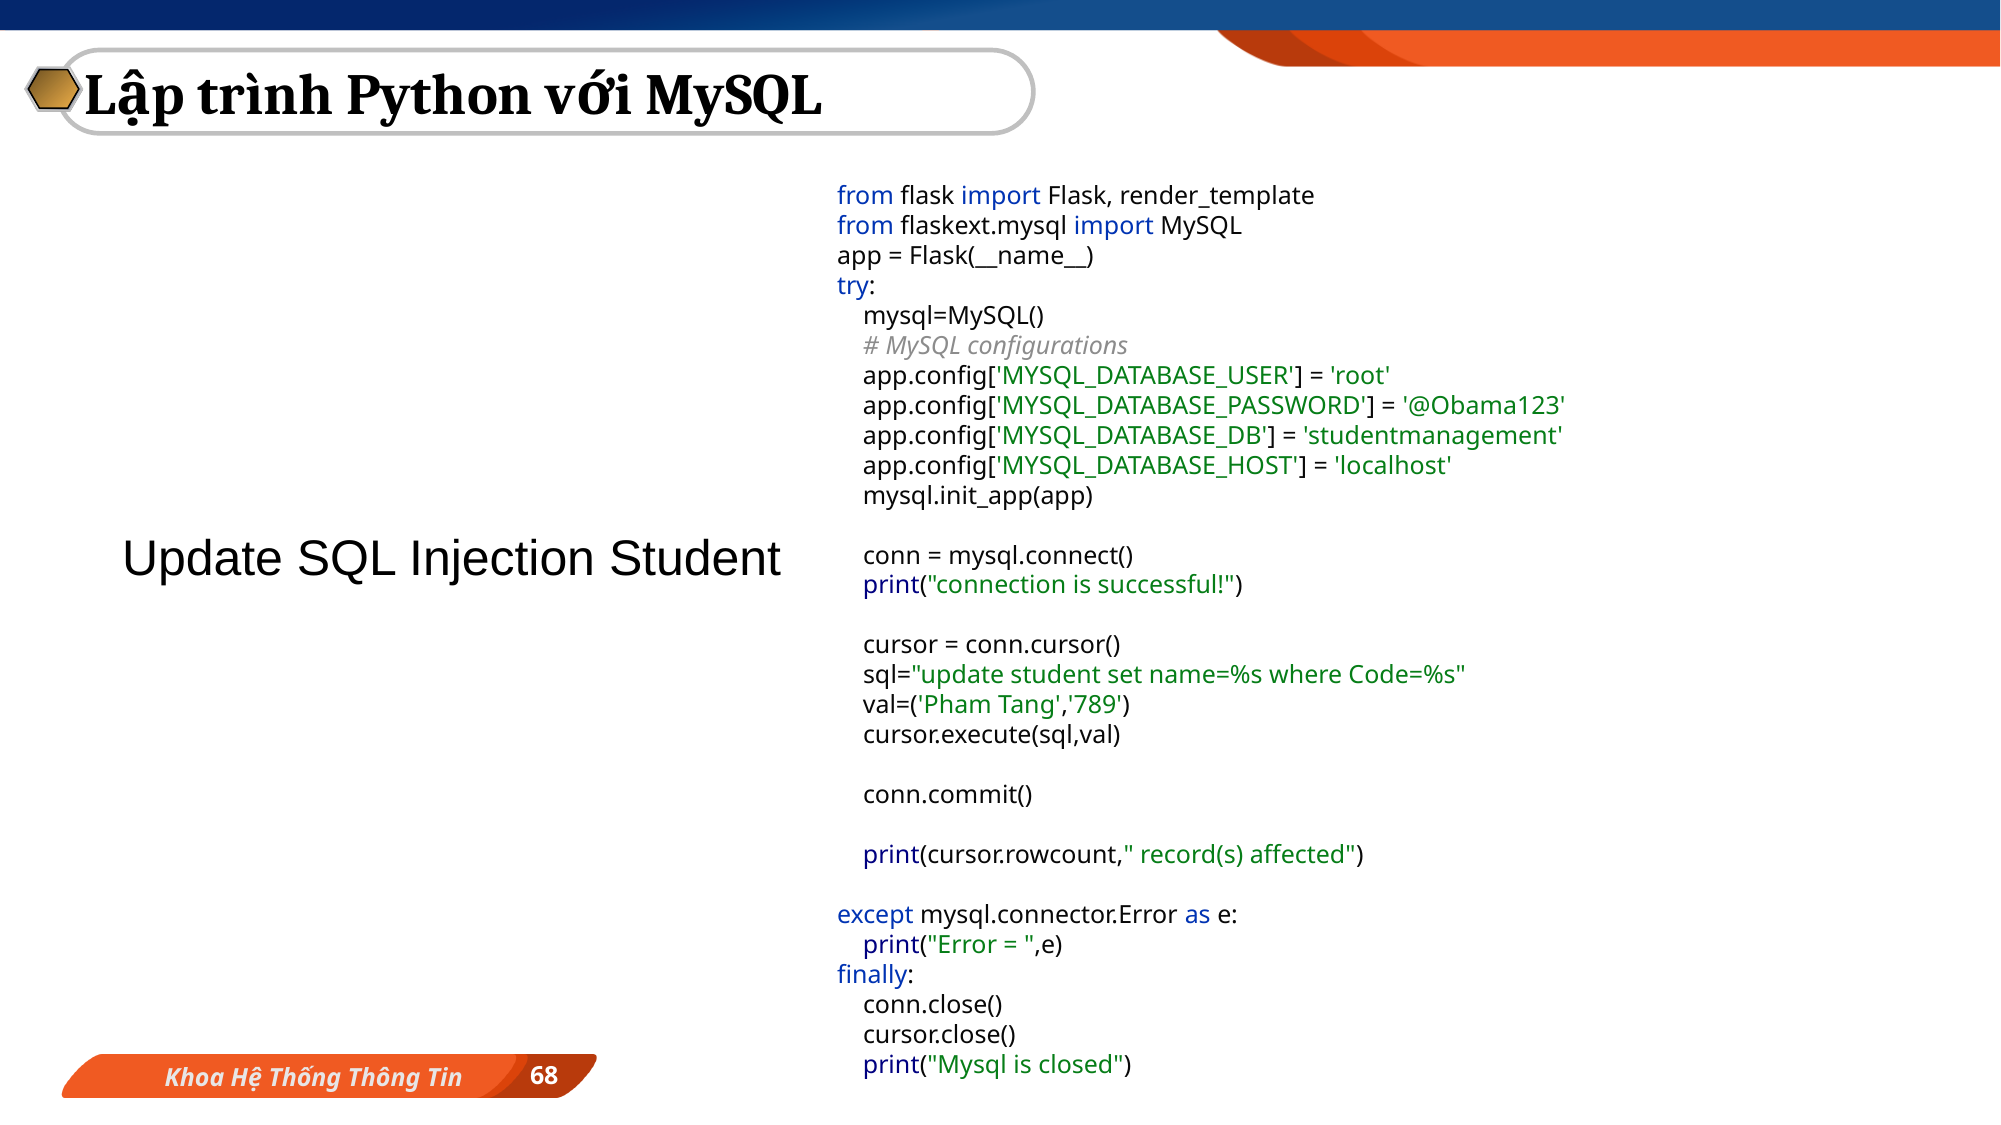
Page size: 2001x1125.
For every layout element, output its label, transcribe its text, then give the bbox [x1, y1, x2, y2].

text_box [24, 49, 1034, 134]
text_box Update SQL Injection Student [107, 518, 797, 593]
footer Khoa Hệ Thống Thông Tin [119, 1054, 508, 1098]
picture [34, 1017, 624, 1125]
text_box from flask import Flask, render_template from flaskext.mysql import MySQL app = Flask(__name__) try: mysql=MySQL() # MySQL configurations app.config['MYSQL_DATABASE_USER'] = 'root' app.config['MYSQL_DATABASE_PASSWORD'] = '@Obama123' app.config['MYSQL_DATABASE_DB'] = 'studentmanagement' app.config['MYSQL_DATABASE_HOST'] = 'localhost' mysql.init_app(app) conn = mysql.connect() print("connection is successful!") cursor = conn.cursor() sql="update student set name=%s where Code=%s" val=('Pham Tang','789') cursor.execute(sql,val) conn.commit() print(cursor.rowcount," record(s) affected") except mysql.connector.Error as e: print("Error = ",e) finally: conn.close() cursor.close() print("Mysql is closed") [821, 172, 1581, 1086]
slide_number 68 [508, 1046, 574, 1106]
picture [0, 0, 2001, 71]
